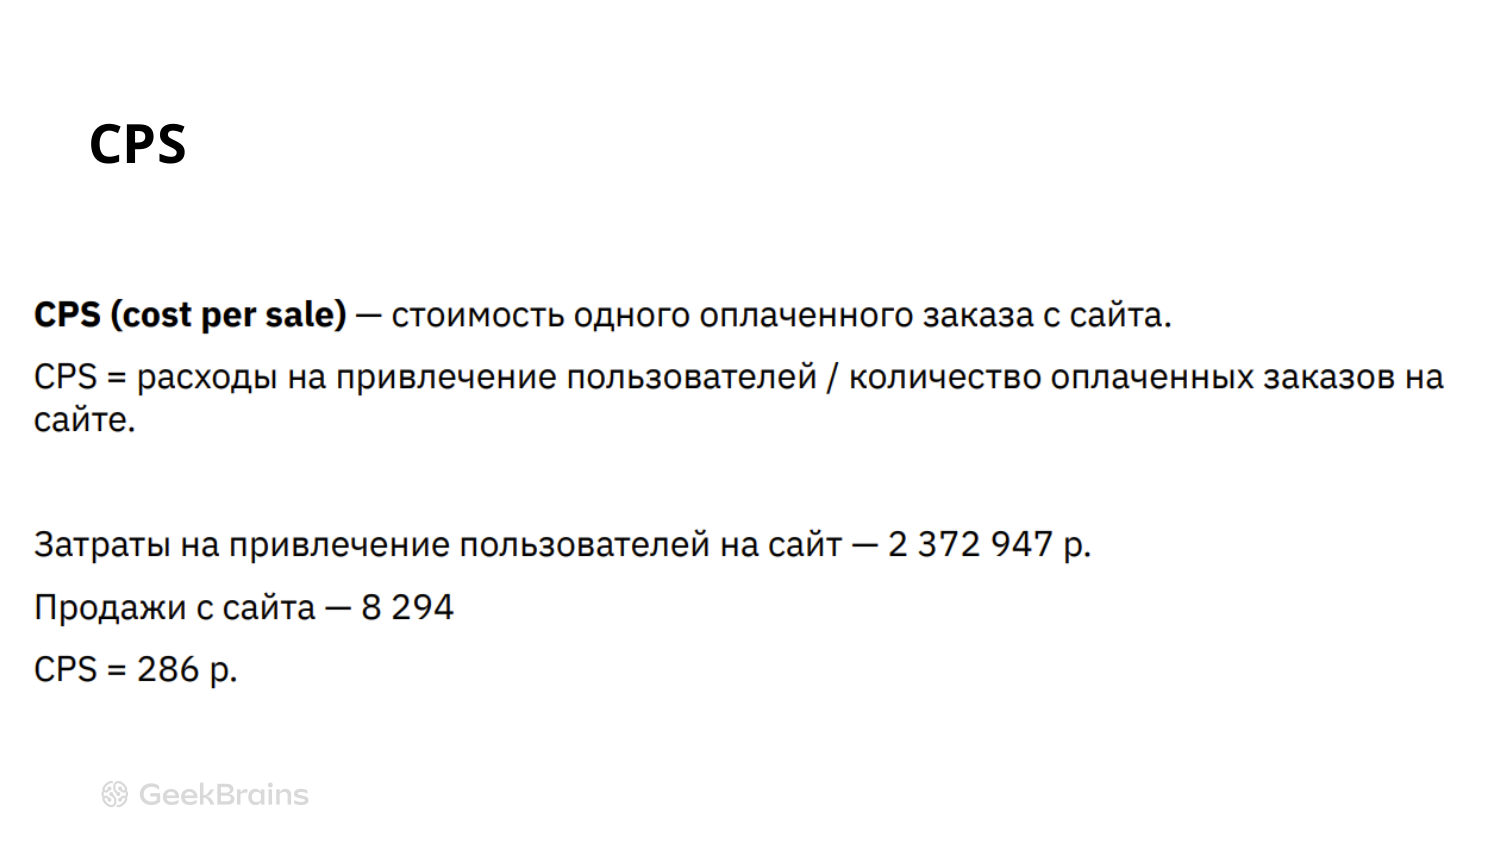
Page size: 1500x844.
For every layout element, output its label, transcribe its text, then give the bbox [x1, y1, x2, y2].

picture [88, 767, 322, 822]
picture [24, 260, 1476, 719]
title CPS [88, 118, 1458, 237]
